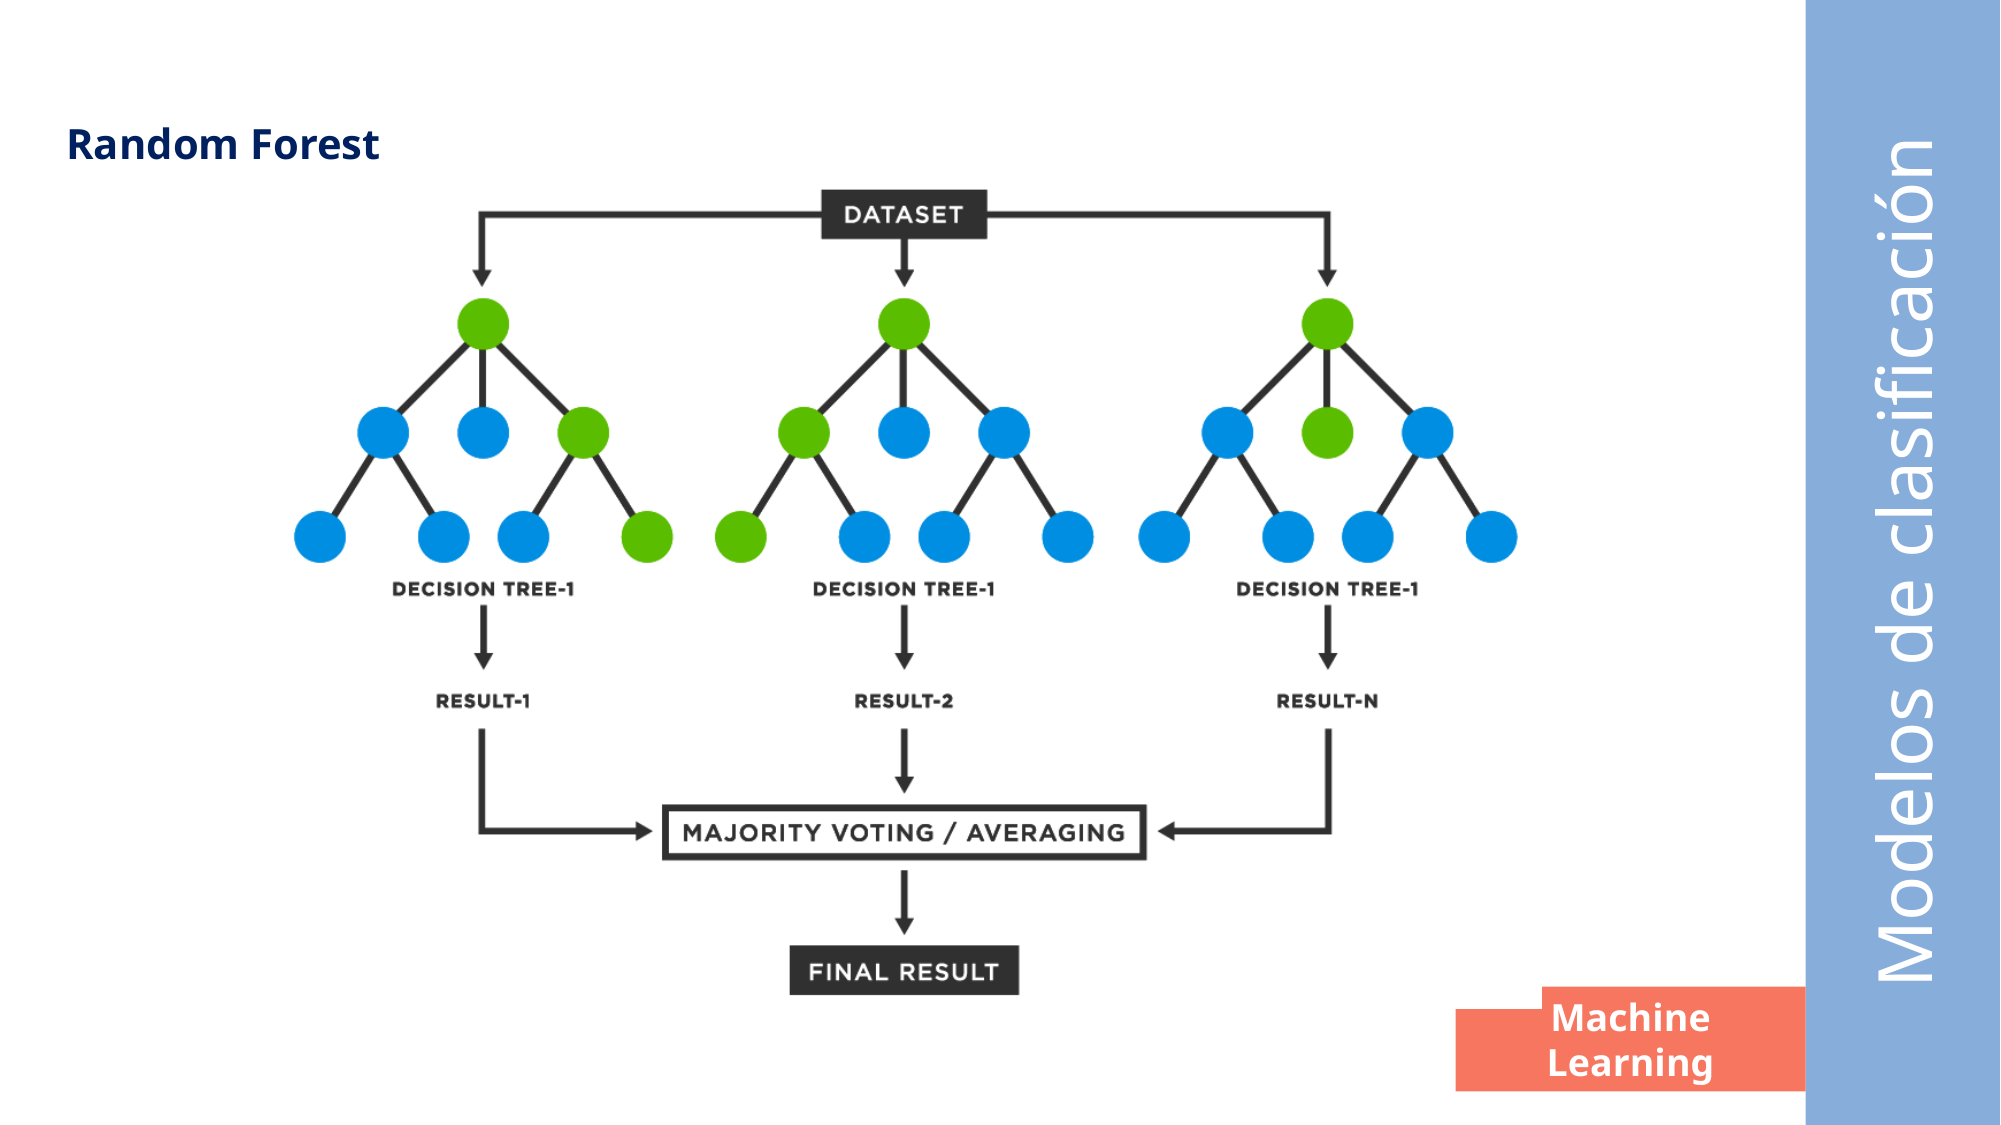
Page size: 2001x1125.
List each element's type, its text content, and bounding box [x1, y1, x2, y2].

text_box [1805, 0, 2000, 1125]
text_box Modelos de clasificación [1857, 86, 1948, 1039]
text_box Machine Learning [1455, 986, 1806, 1092]
picture [286, 177, 1543, 1009]
text_box Random Forest [51, 85, 1727, 176]
